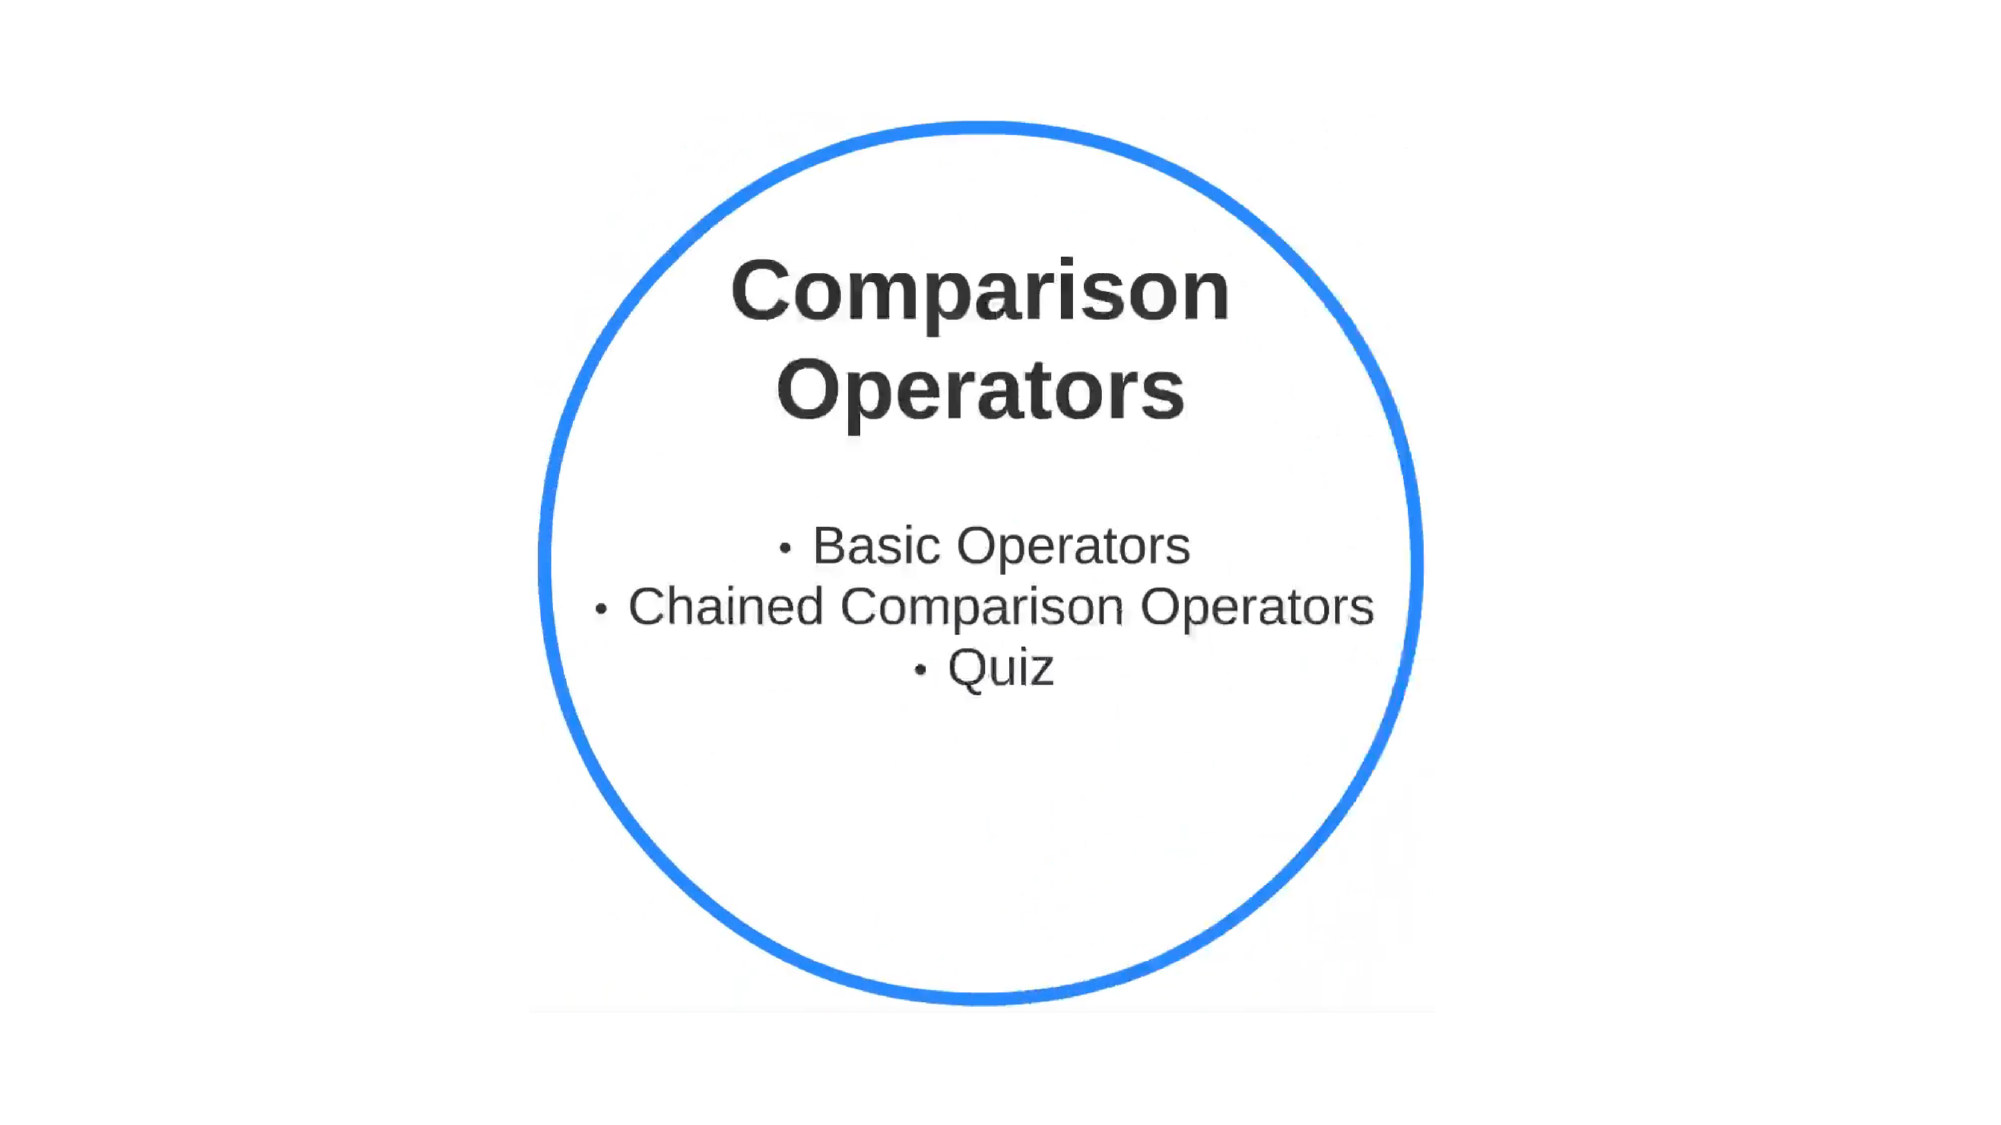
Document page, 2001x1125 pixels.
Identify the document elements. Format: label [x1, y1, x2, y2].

picture [529, 112, 1435, 1013]
